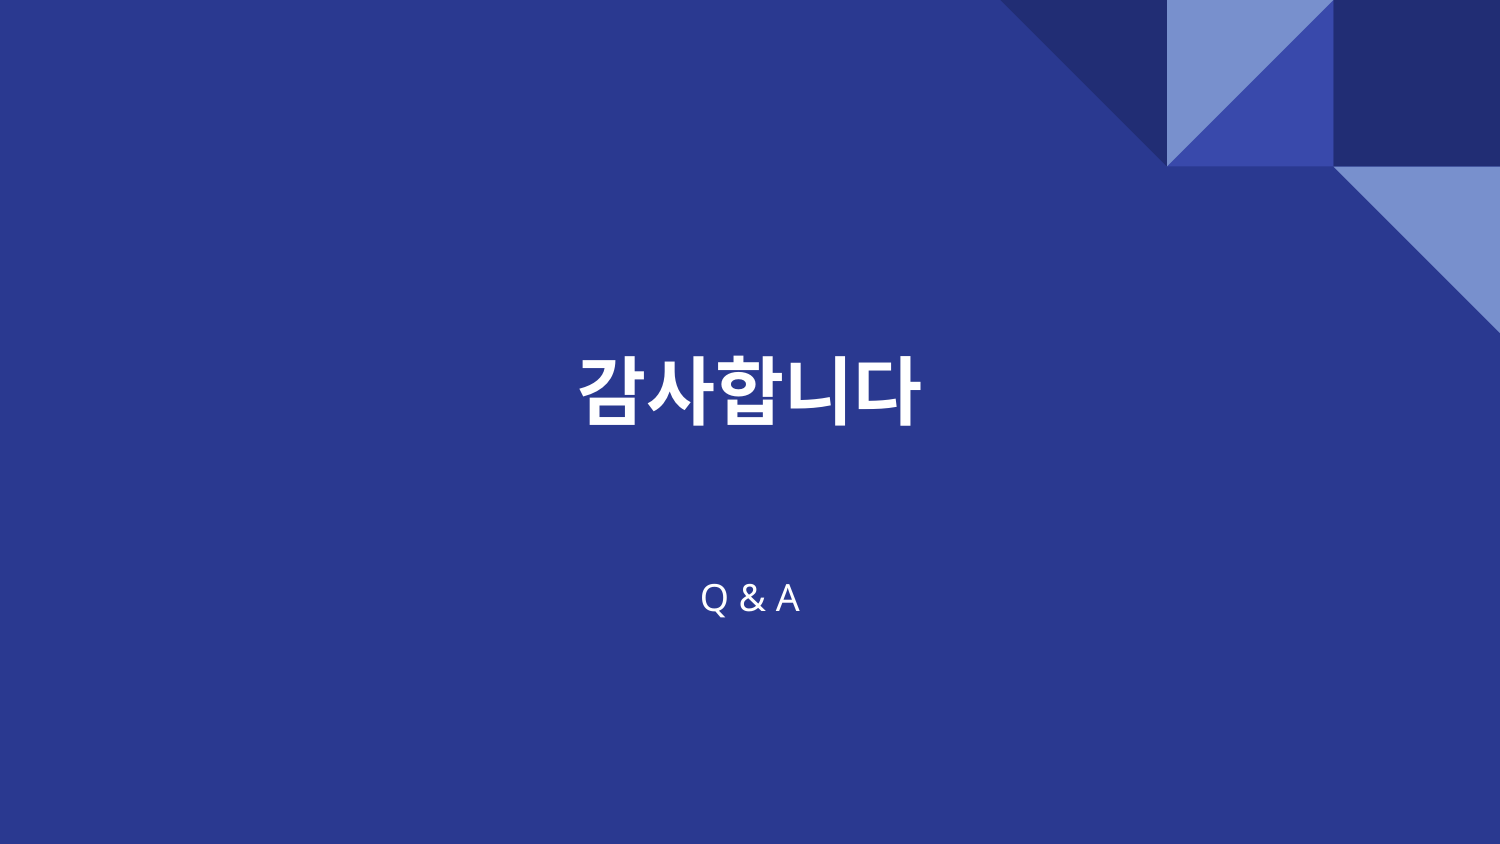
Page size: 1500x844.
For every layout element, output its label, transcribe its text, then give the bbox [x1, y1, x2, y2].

list Q & A [51, 552, 1449, 763]
title 감사합니다 [51, 206, 1449, 540]
